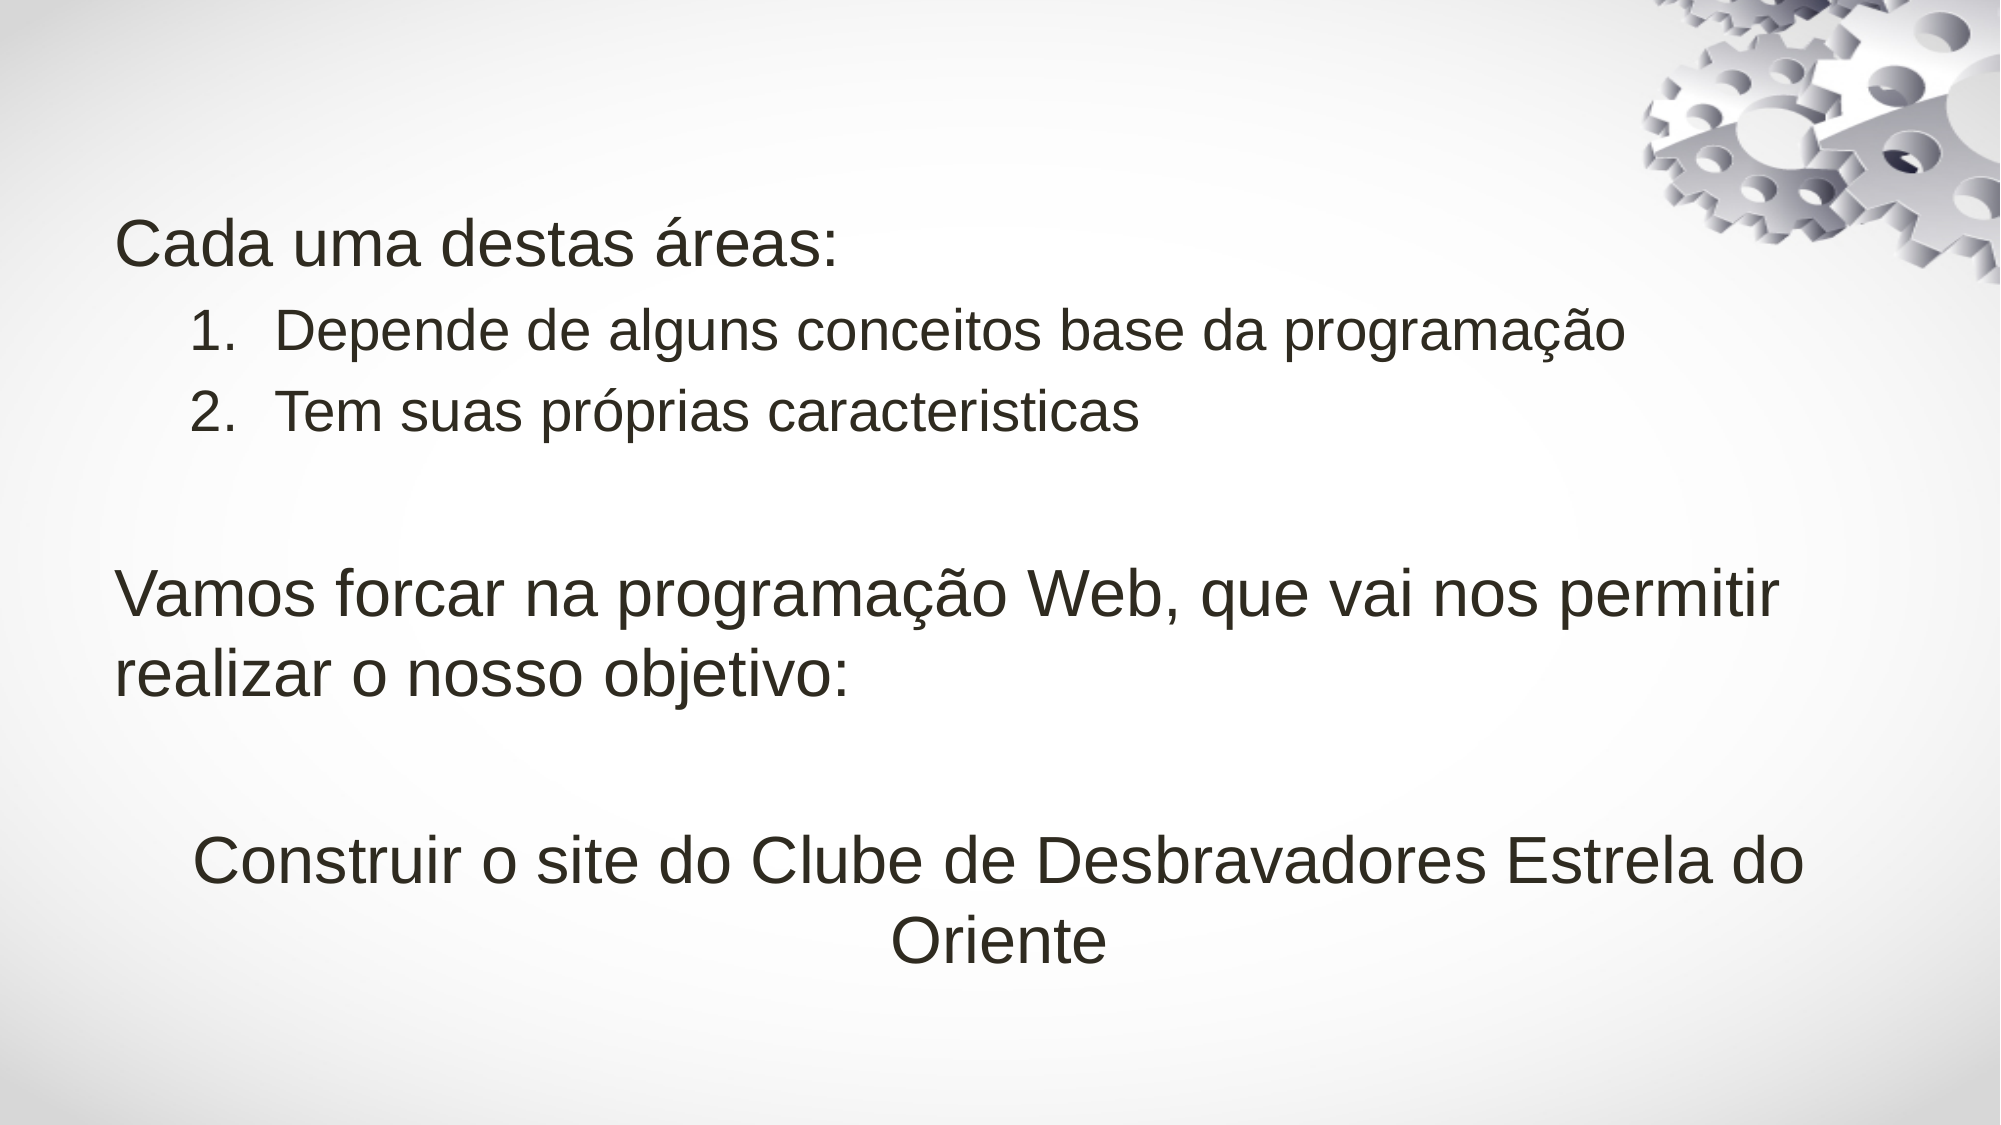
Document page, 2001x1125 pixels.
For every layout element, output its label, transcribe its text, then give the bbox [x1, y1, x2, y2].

list Cada uma destas áreas: Depende de alguns conceitos base da programação Tem suas próprias caracteristicas Vamos forcar na programação Web, que vai nos permitir realizar o nosso objetivo: Construir o site do Clube de Desbravadores Estrela do Oriente [99, 192, 1901, 1006]
picture [0, 0, 2000, 1125]
